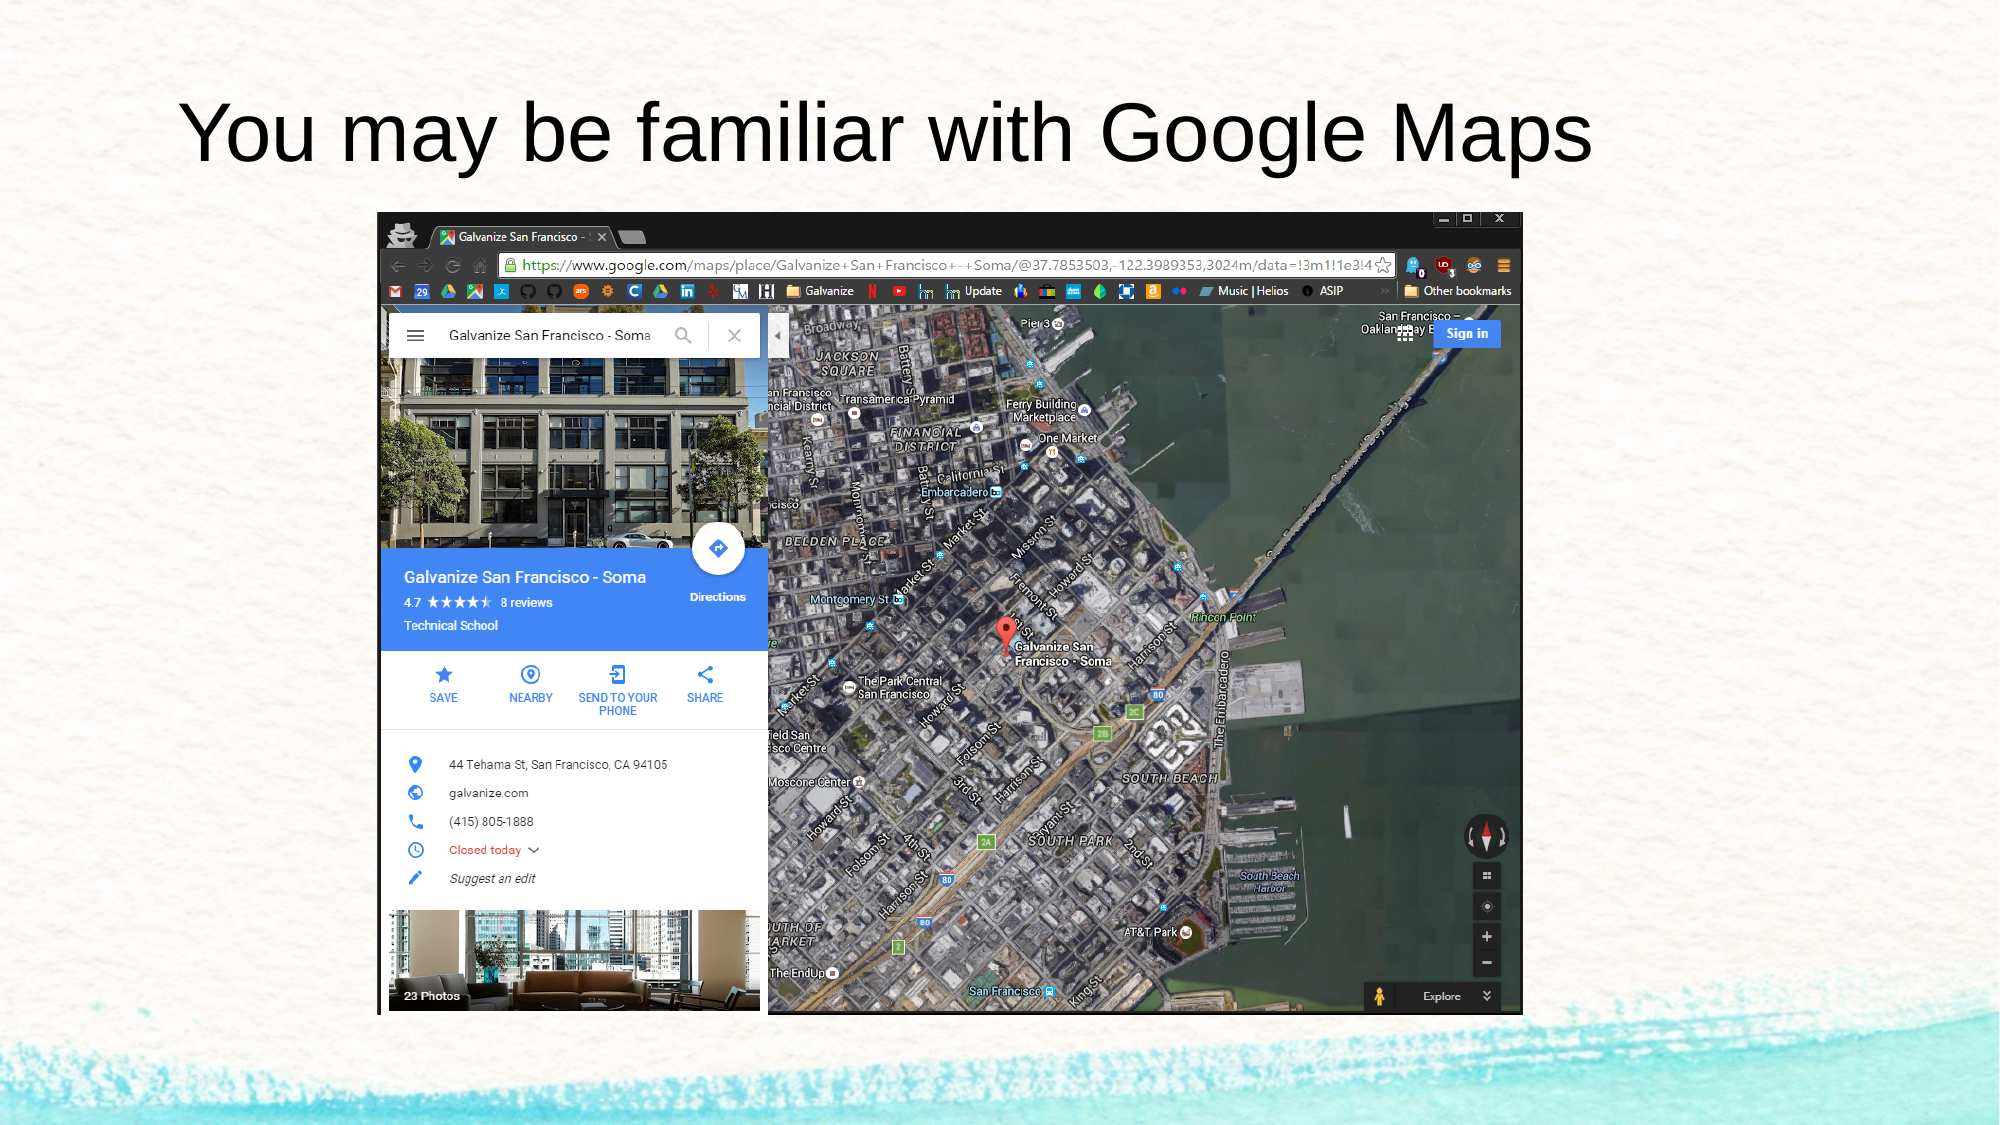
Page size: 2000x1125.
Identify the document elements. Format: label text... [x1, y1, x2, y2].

picture [0, 0, 2000, 1125]
title You may be familiar with Google Maps [162, 0, 1738, 188]
